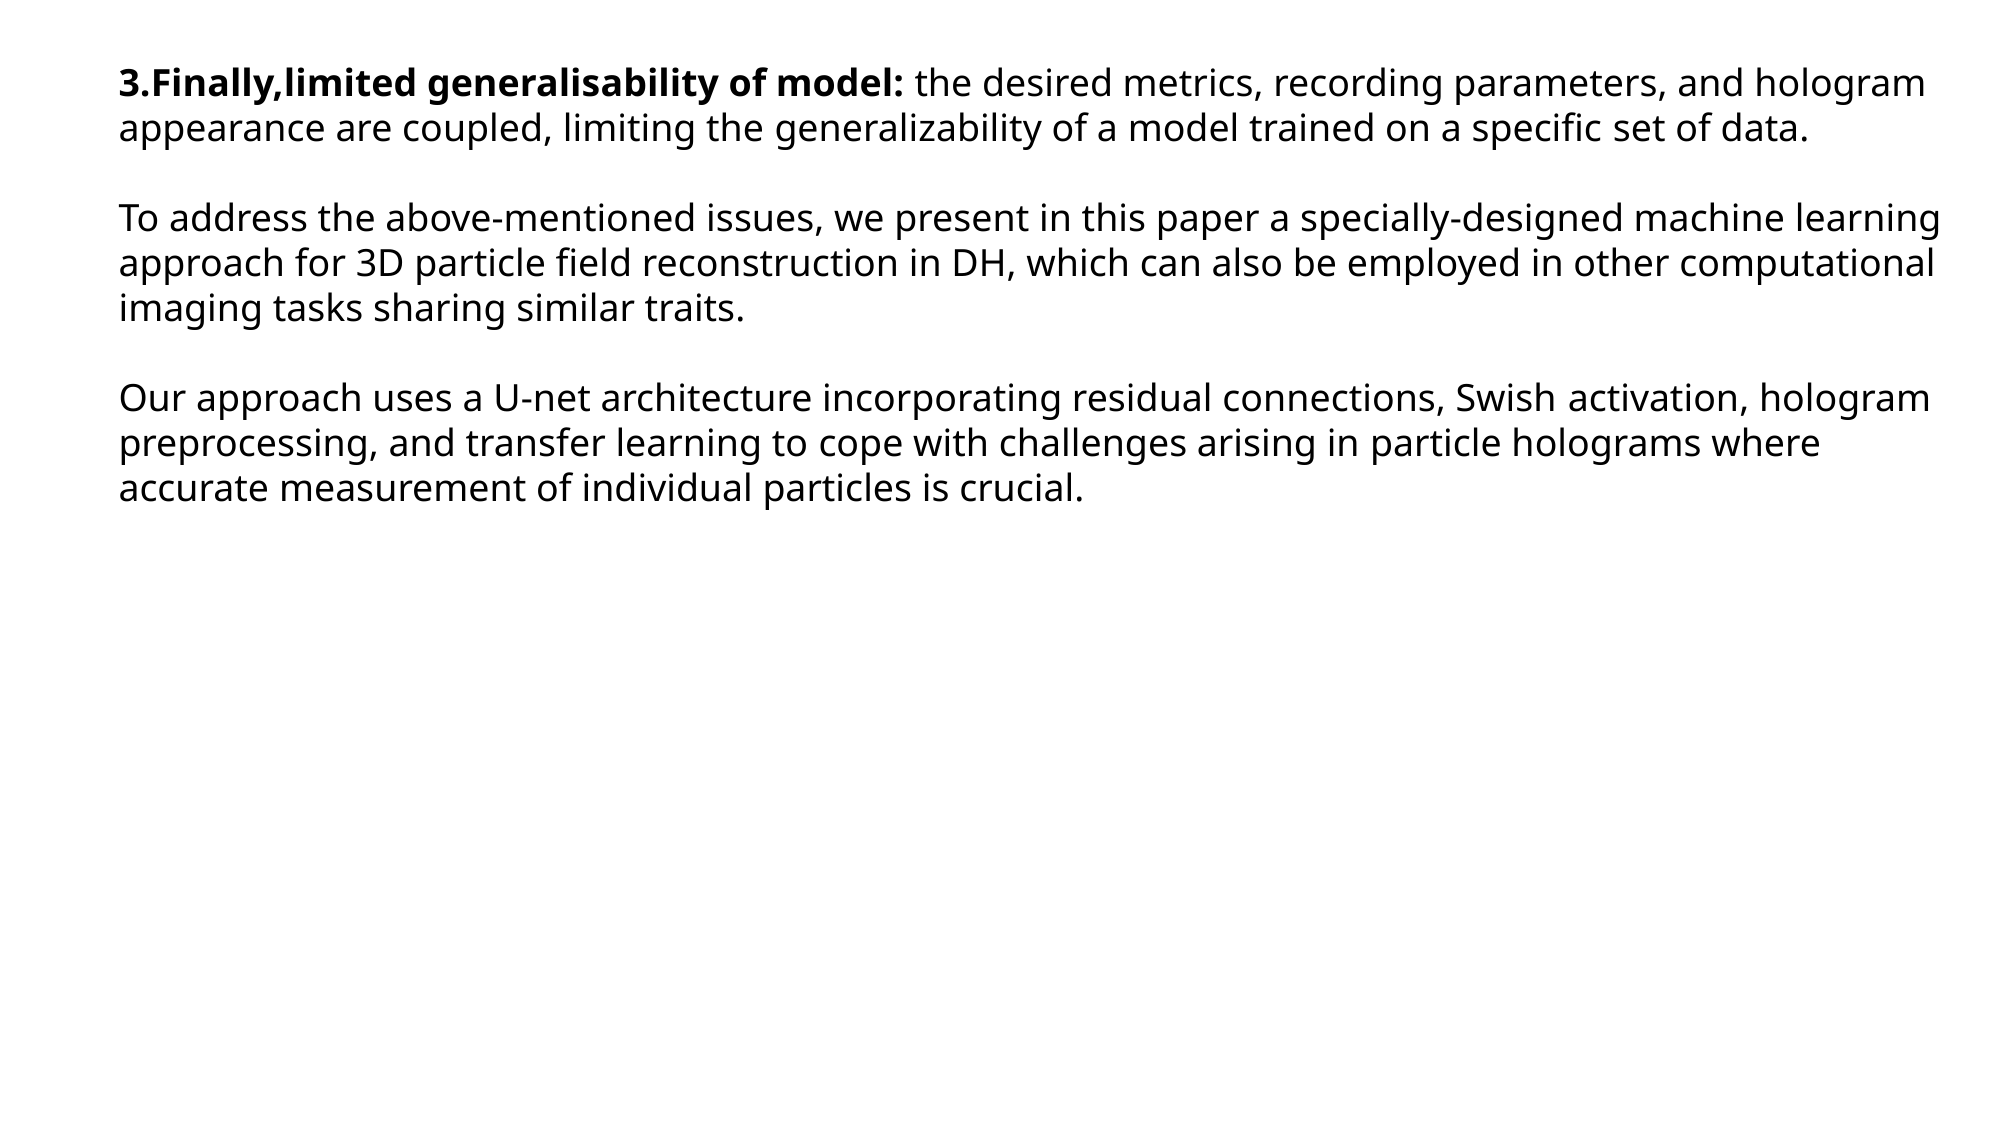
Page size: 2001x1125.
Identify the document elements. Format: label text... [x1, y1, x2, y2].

text_box 3.Finally,limited generalisability of model: the desired metrics, recording parameters, and hologram appearance are coupled, limiting the generalizability of a model trained on a specific set of data. To address the above-mentioned issues, we present in this paper a specially-designed machine learning approach for 3D particle field reconstruction in DH, which can also be employed in other computational imaging tasks sharing similar traits. Our approach uses a U-net architecture incorporating residual connections, Swish activation, hologram preprocessing, and transfer learning to cope with challenges arising in particle holograms where accurate measurement of individual particles is crucial. [103, 51, 1975, 562]
